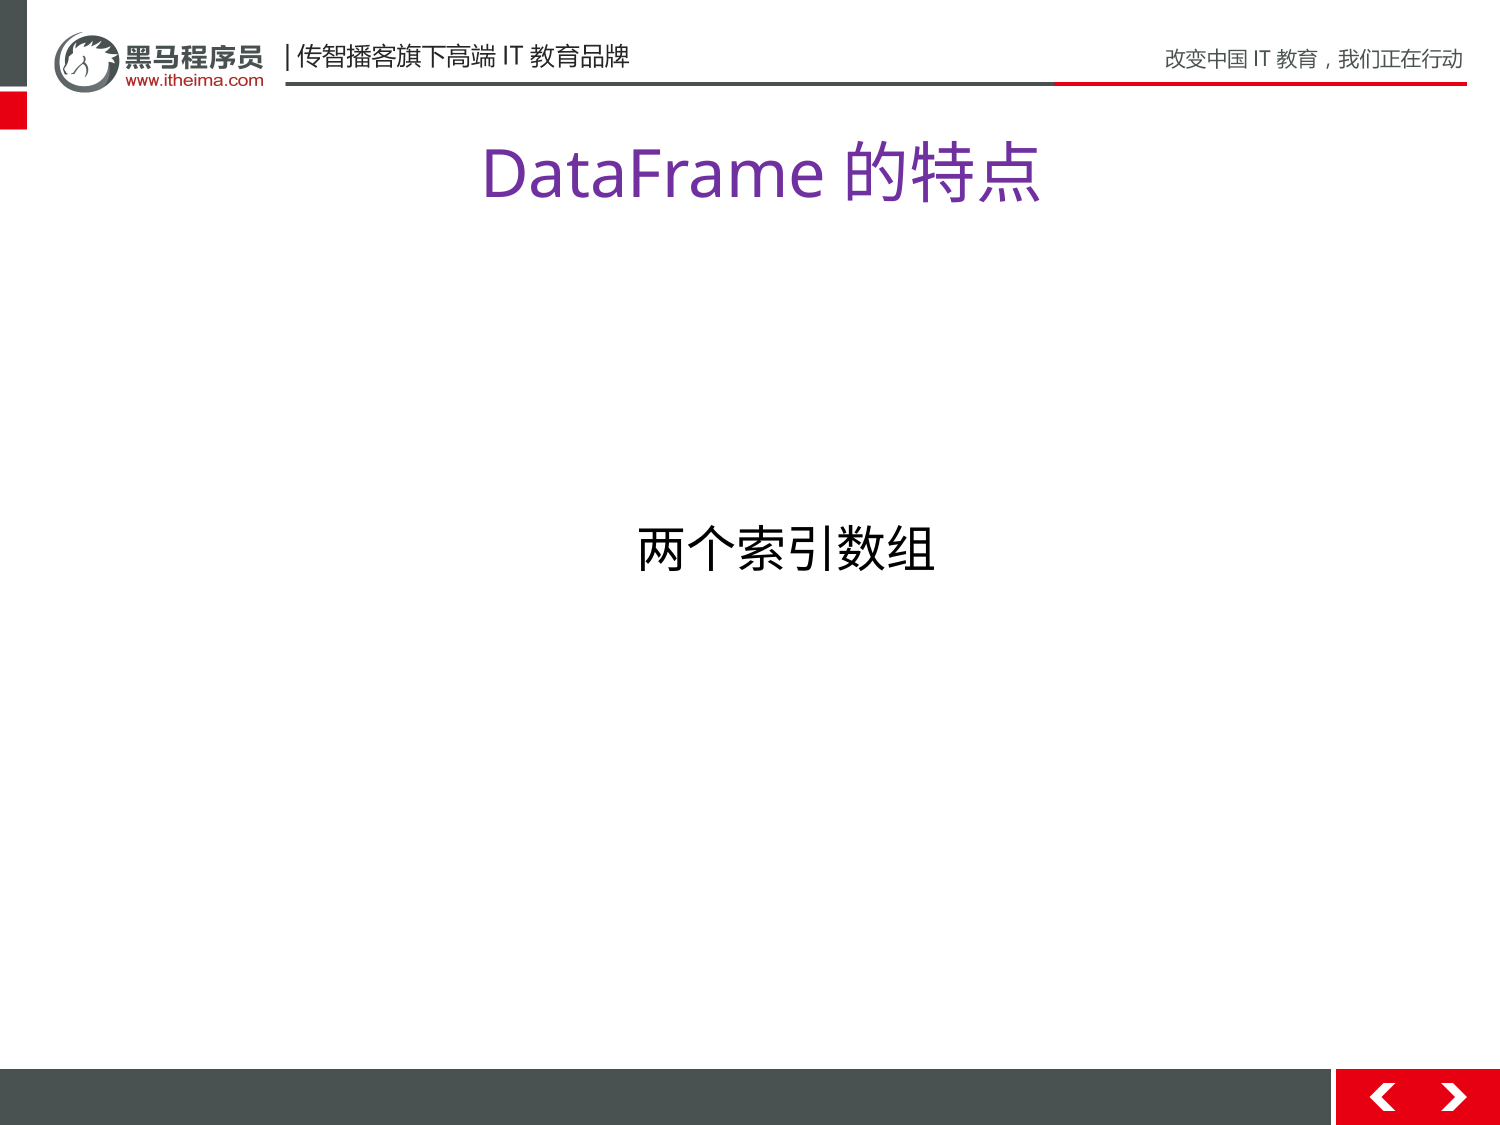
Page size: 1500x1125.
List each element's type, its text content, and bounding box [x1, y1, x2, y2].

title DataFrame的特点 [94, 101, 1429, 219]
text_box 两个索引数组 [621, 509, 952, 585]
picture [0, 0, 1500, 1125]
